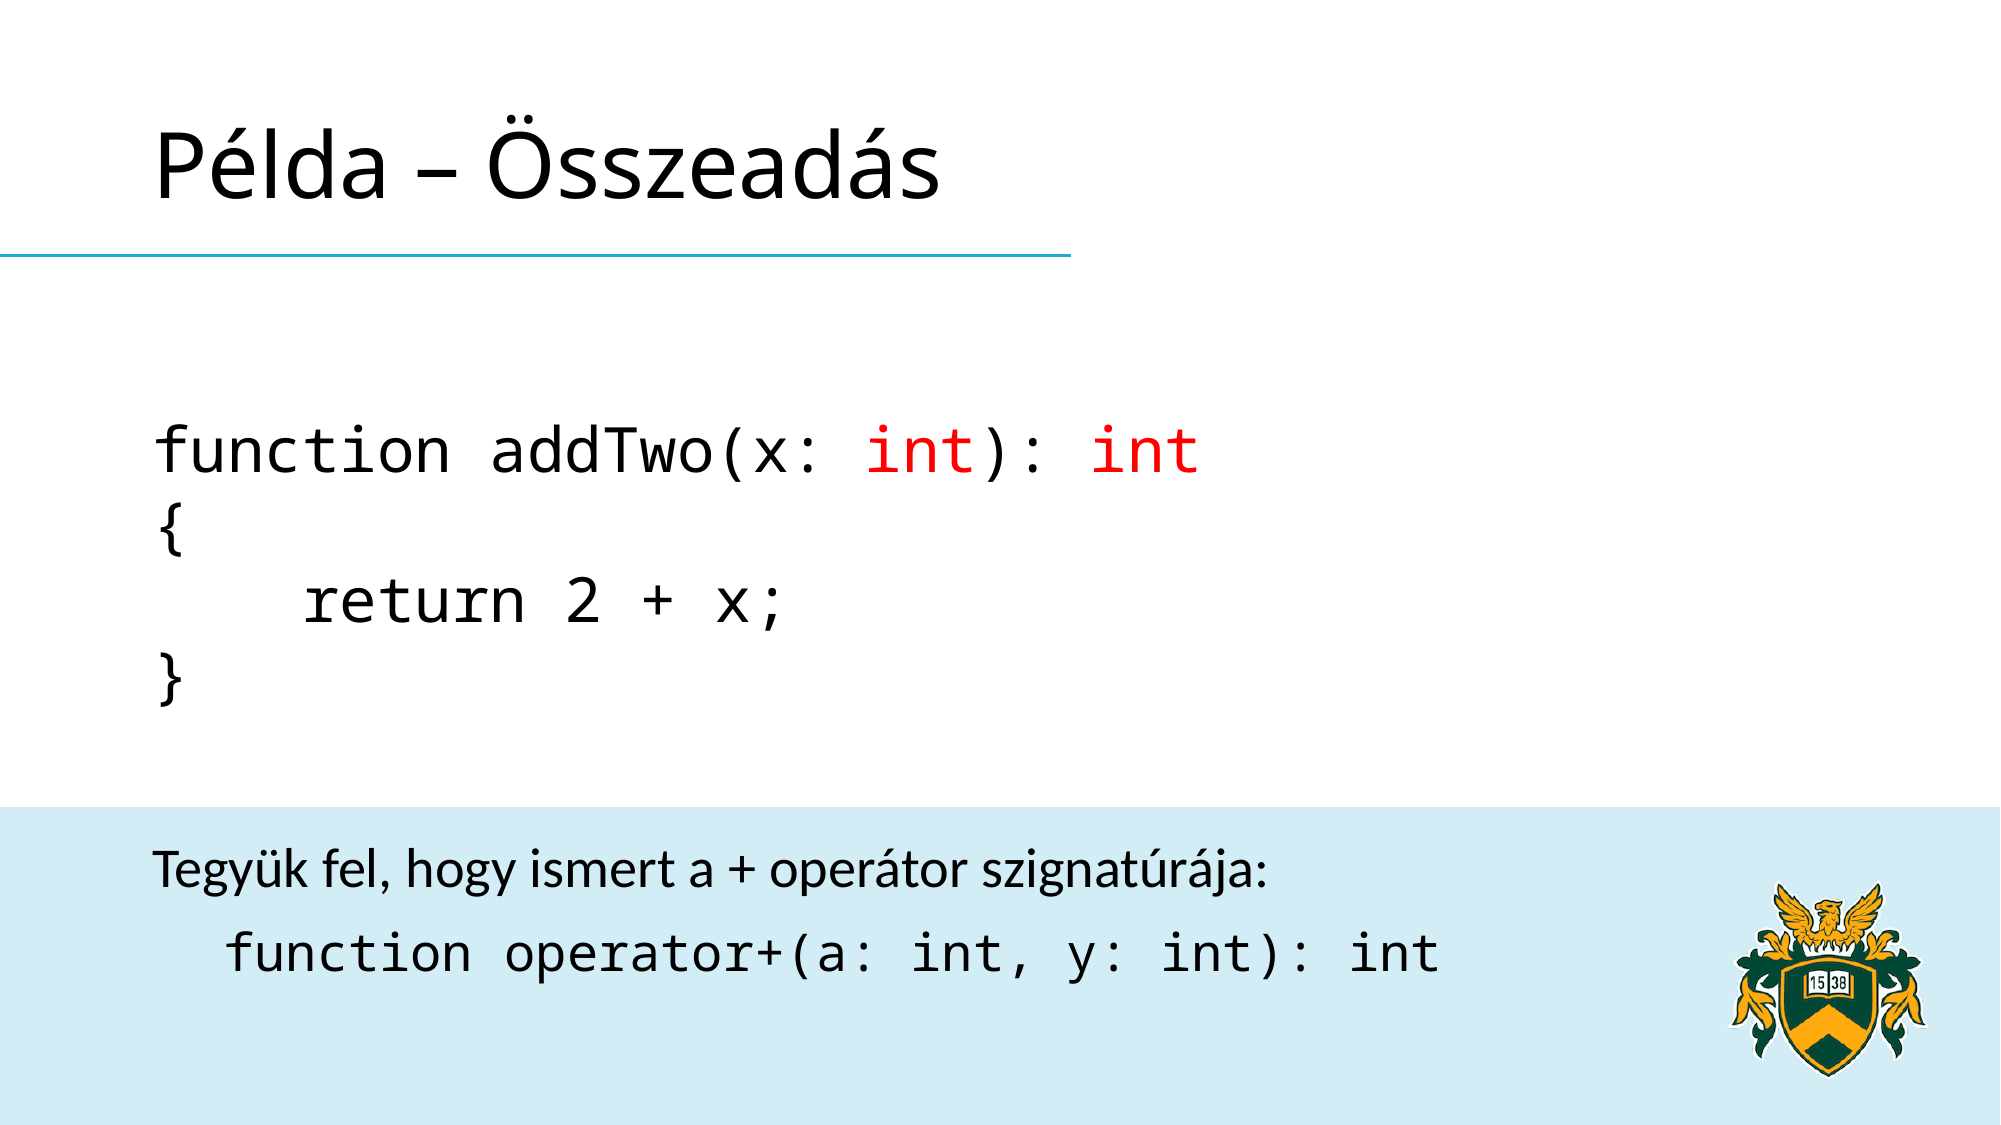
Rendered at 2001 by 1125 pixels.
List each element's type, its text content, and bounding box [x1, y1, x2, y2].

title Példa – Összeadás [137, 59, 1863, 278]
text_box function operator+(a: int, y: int): int [208, 912, 1638, 990]
text_box [0, 806, 2000, 1125]
text_box function addTwo(x: int): int { return 2 + x; } [137, 402, 1734, 718]
text_box Tegyük fel, hogy ismert a + operátor szignatúrája: [137, 823, 1677, 906]
picture [1727, 879, 1928, 1080]
